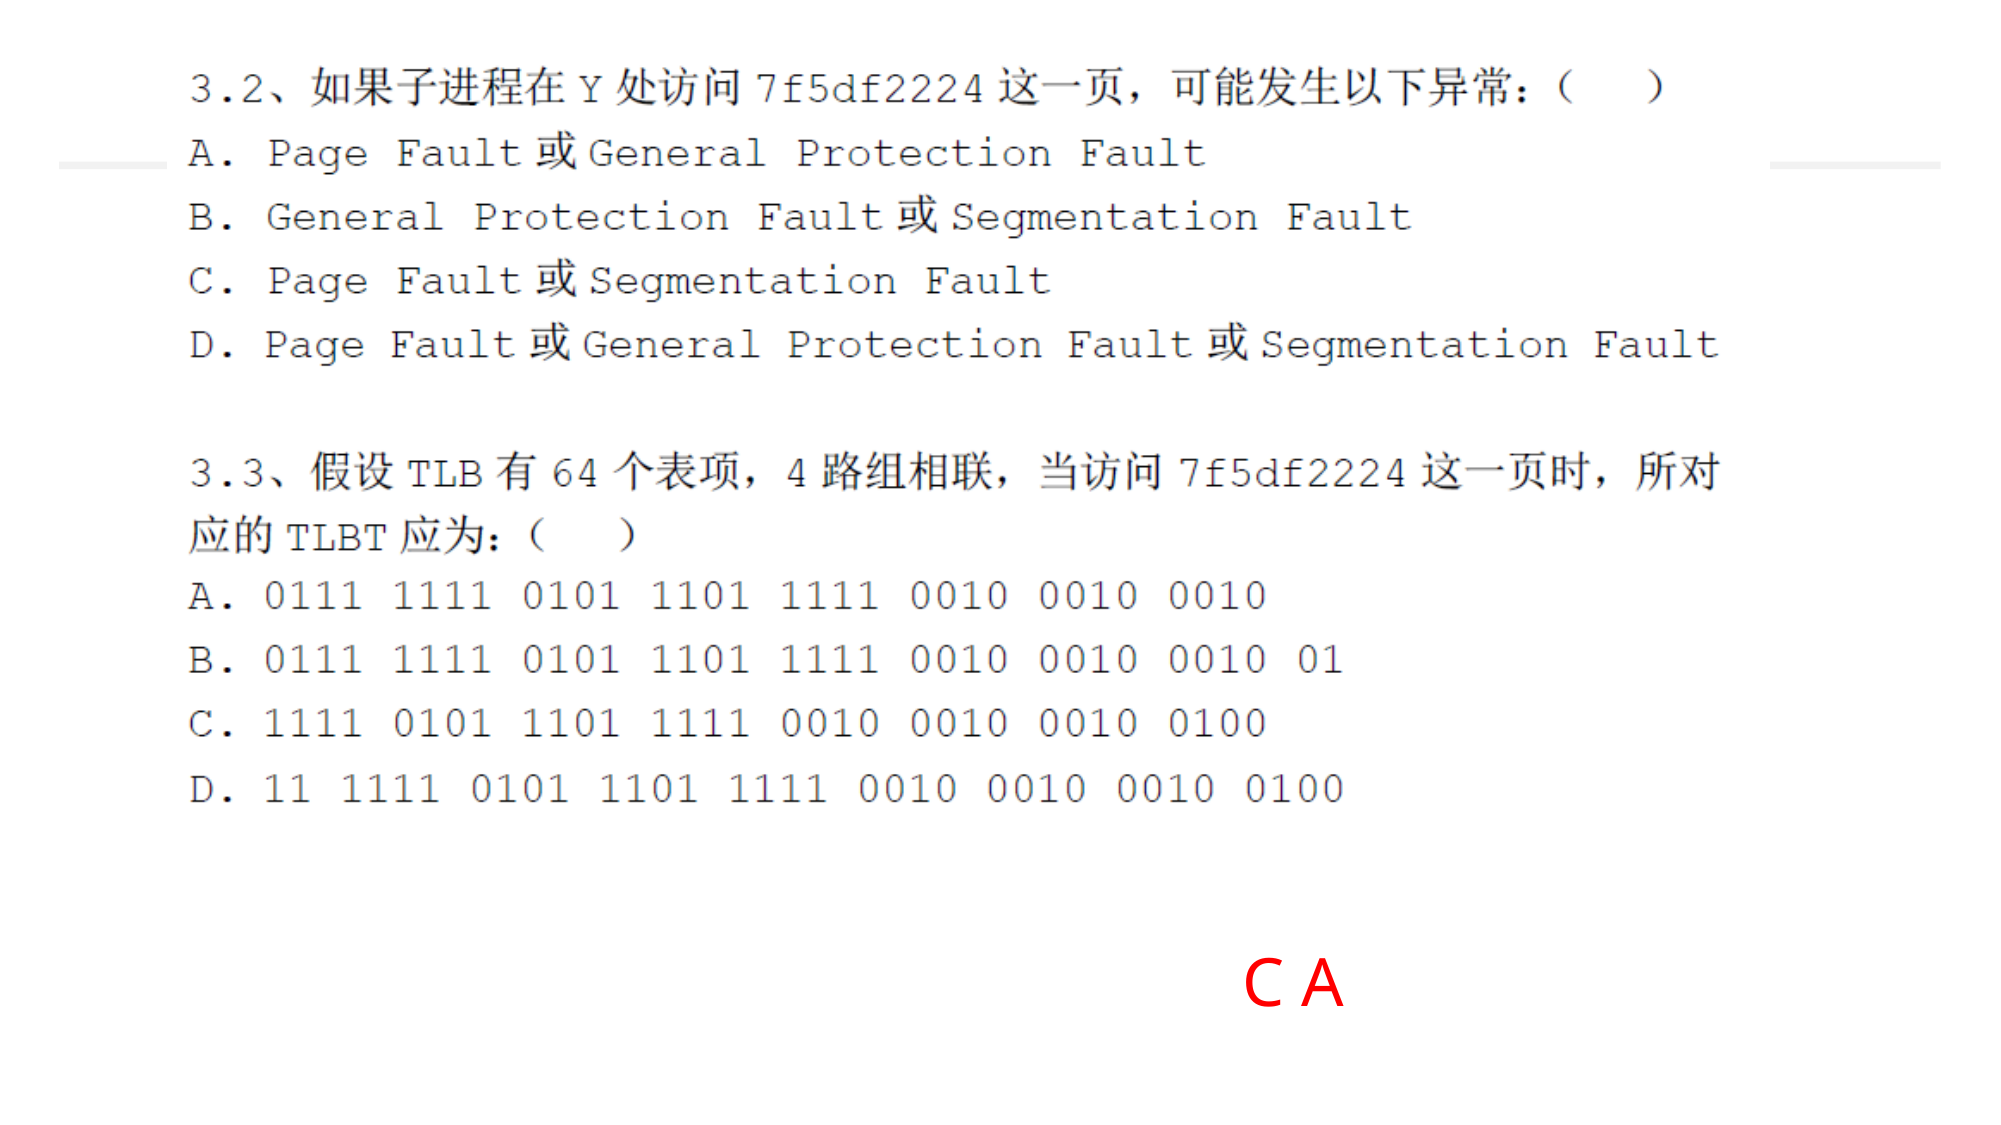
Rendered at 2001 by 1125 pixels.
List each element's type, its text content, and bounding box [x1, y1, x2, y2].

text_box C A [1227, 932, 1585, 1028]
picture [167, 42, 1770, 854]
